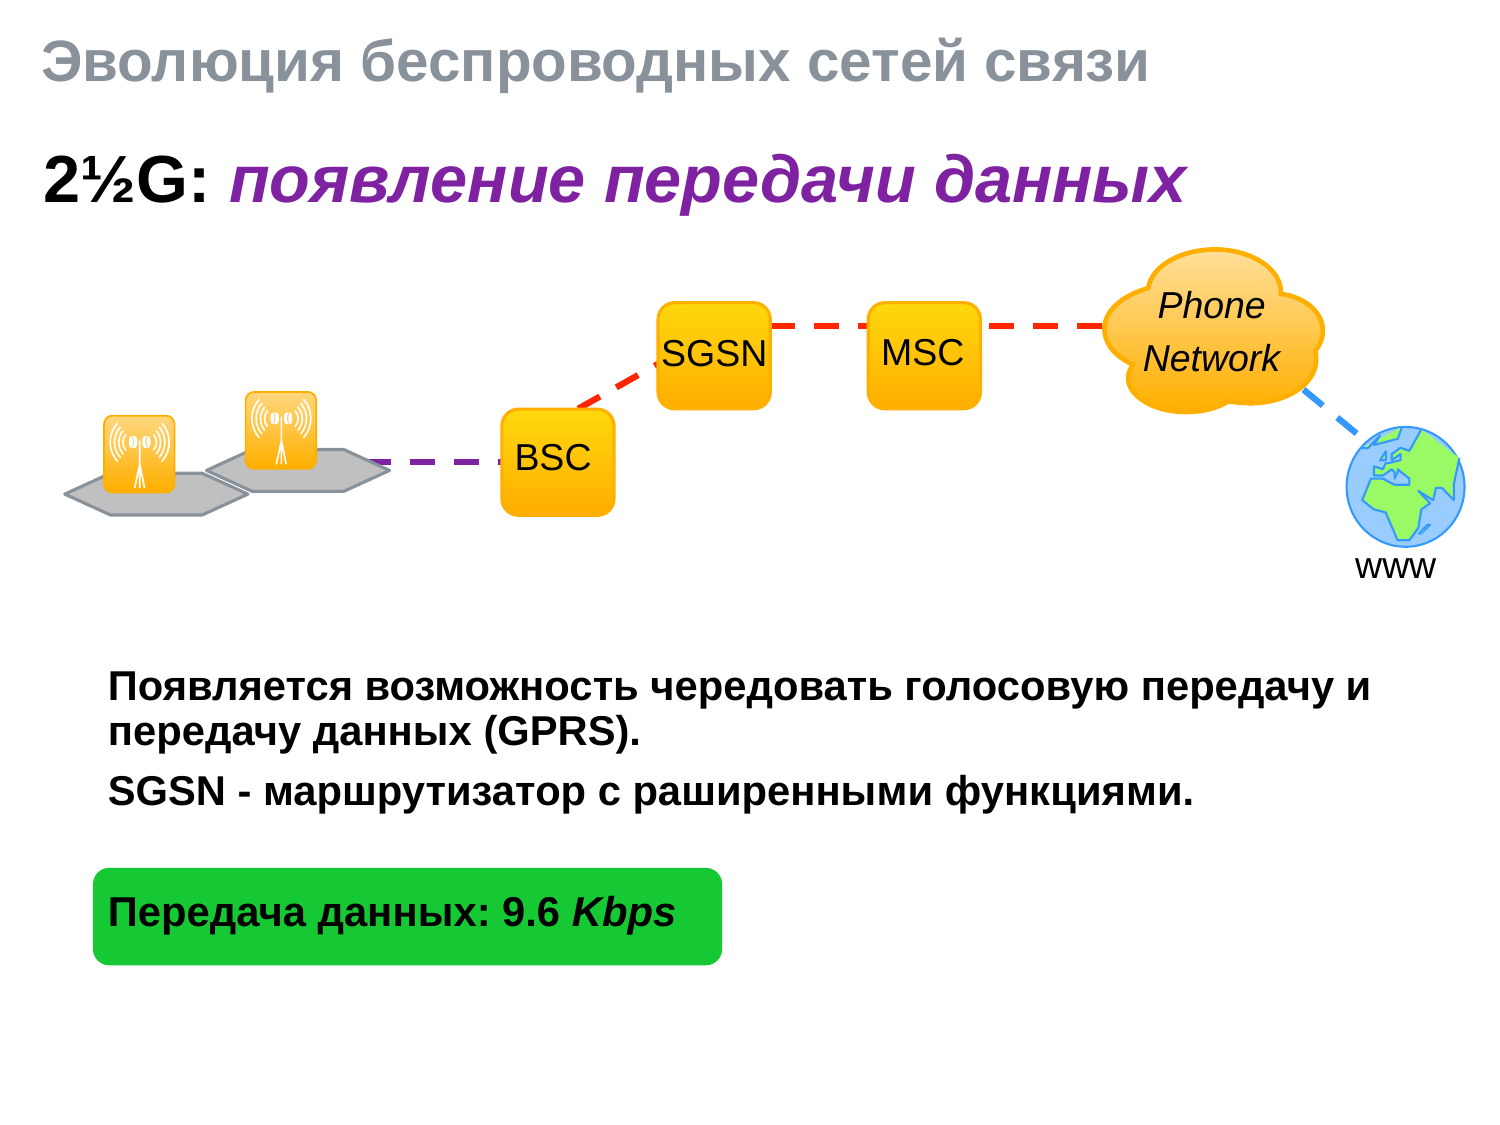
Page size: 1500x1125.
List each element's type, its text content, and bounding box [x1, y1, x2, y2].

text_box [94, 872, 721, 964]
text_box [64, 414, 249, 516]
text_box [206, 390, 390, 492]
text_box Phone Network [1135, 278, 1288, 388]
title Эволюция беспроводных сетей связи [40, 30, 1459, 168]
text_box [658, 383, 771, 409]
text_box [501, 409, 615, 516]
text_box BSC [506, 430, 600, 486]
text_box [1104, 292, 1323, 412]
text_box www [1347, 551, 1445, 595]
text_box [1346, 426, 1465, 548]
text_box [658, 302, 771, 326]
text_box SGSN [653, 326, 776, 383]
text_box [1151, 249, 1278, 278]
text_box [868, 302, 981, 409]
text_box MSC [873, 325, 973, 382]
text_box Появляется возможность чередовать голосовую передачу и передачу данных (GPRS). SGSN - маршрутизатор с раширенными функциями. Передача данных: 9.6 Kbps [100, 656, 1412, 944]
text_box 2½G: появление передачи данных [36, 137, 1196, 225]
